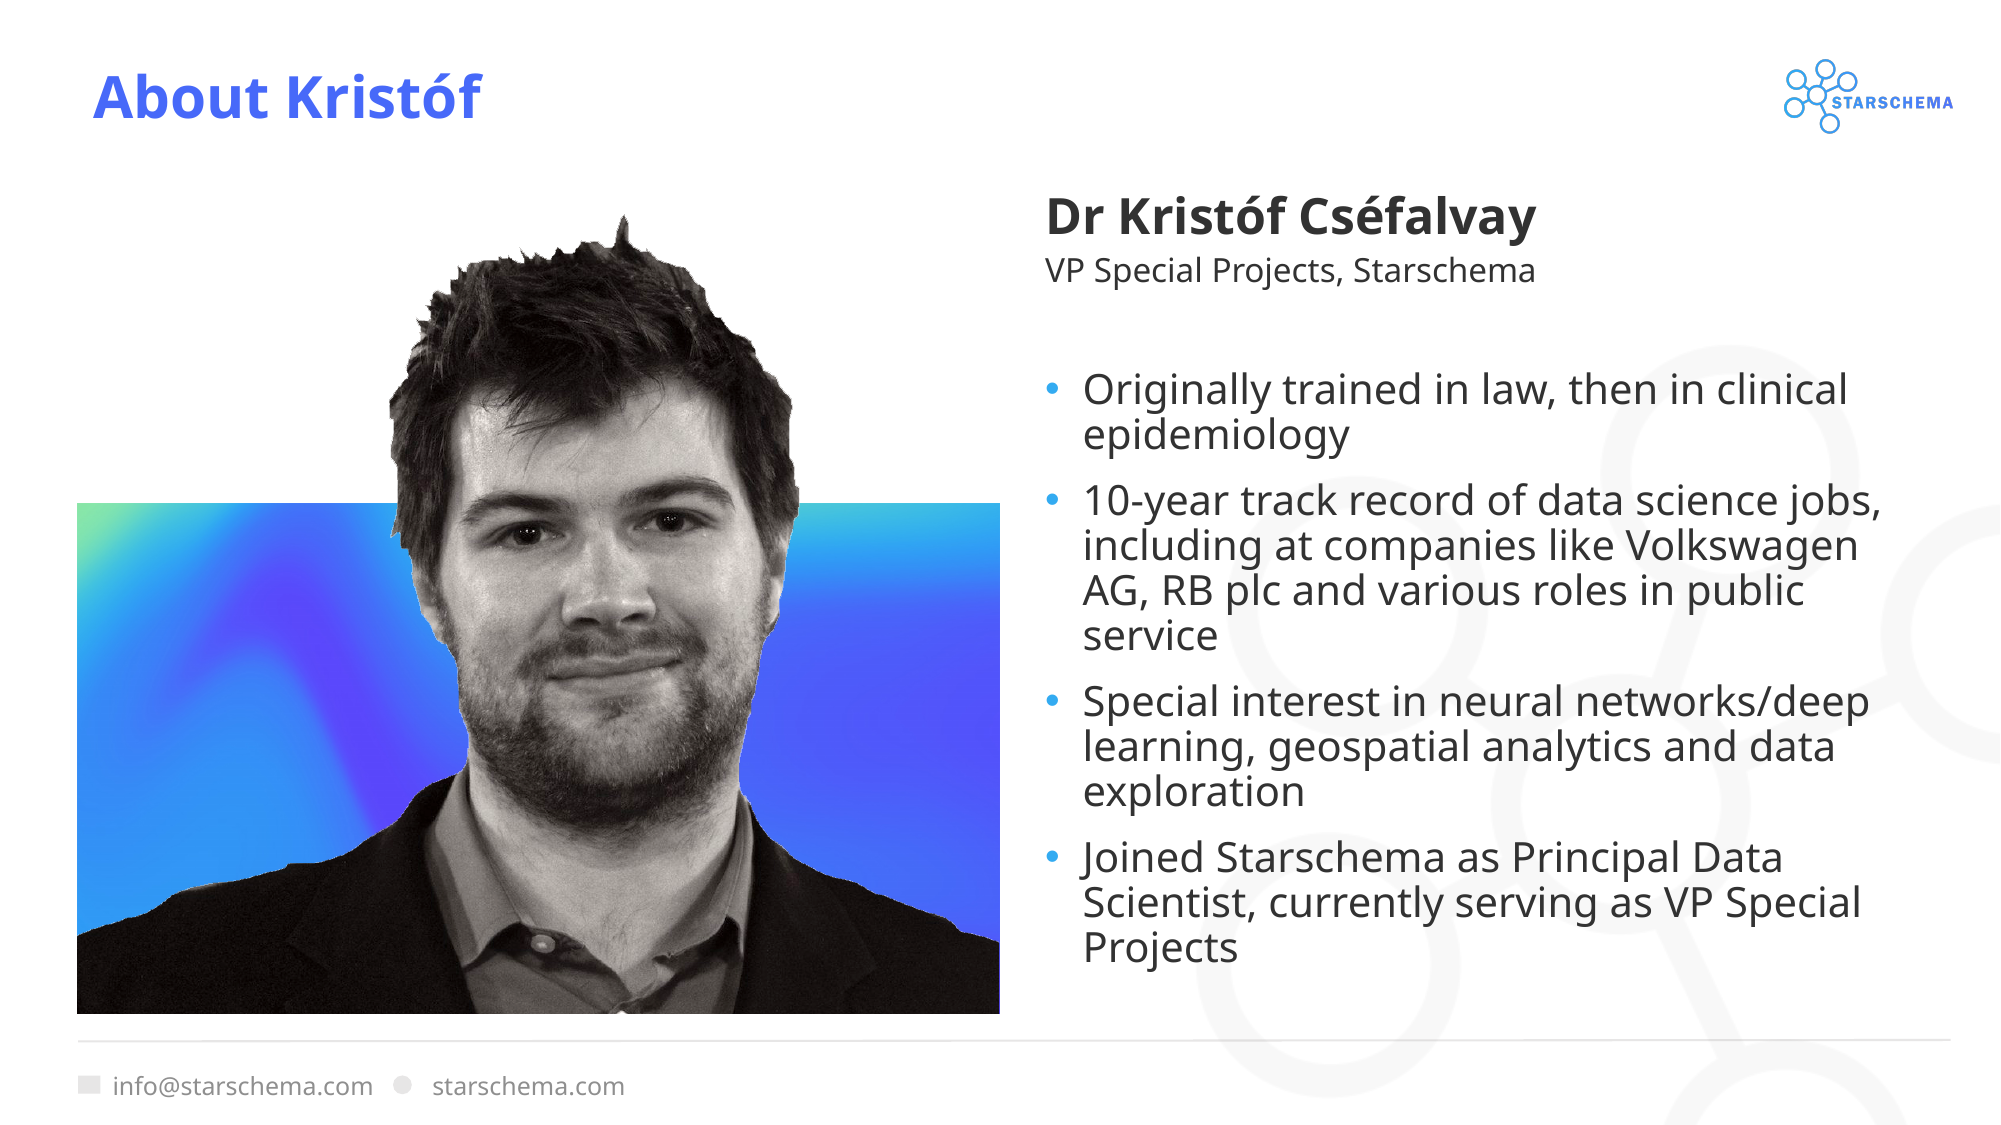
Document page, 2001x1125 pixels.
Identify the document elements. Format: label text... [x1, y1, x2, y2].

title About Kristóf [78, 59, 1738, 140]
list Originally trained in law, then in clinical epidemiology 10-year track record of data science jobs, including at companies like Volkswagen AG, RB plc and various roles in public service Special interest in neural networks/deep learning, geospatial analytics and data exploration Joined Starschema as Principal Data Scientist, currently serving as VP Special Projects [1030, 360, 1953, 1014]
picture [77, 214, 1000, 1014]
list Dr Kristóf Cséfalvay [1030, 178, 1953, 232]
text_box VP Special Projects, Starschema [1030, 232, 1953, 313]
picture [1784, 59, 1953, 134]
